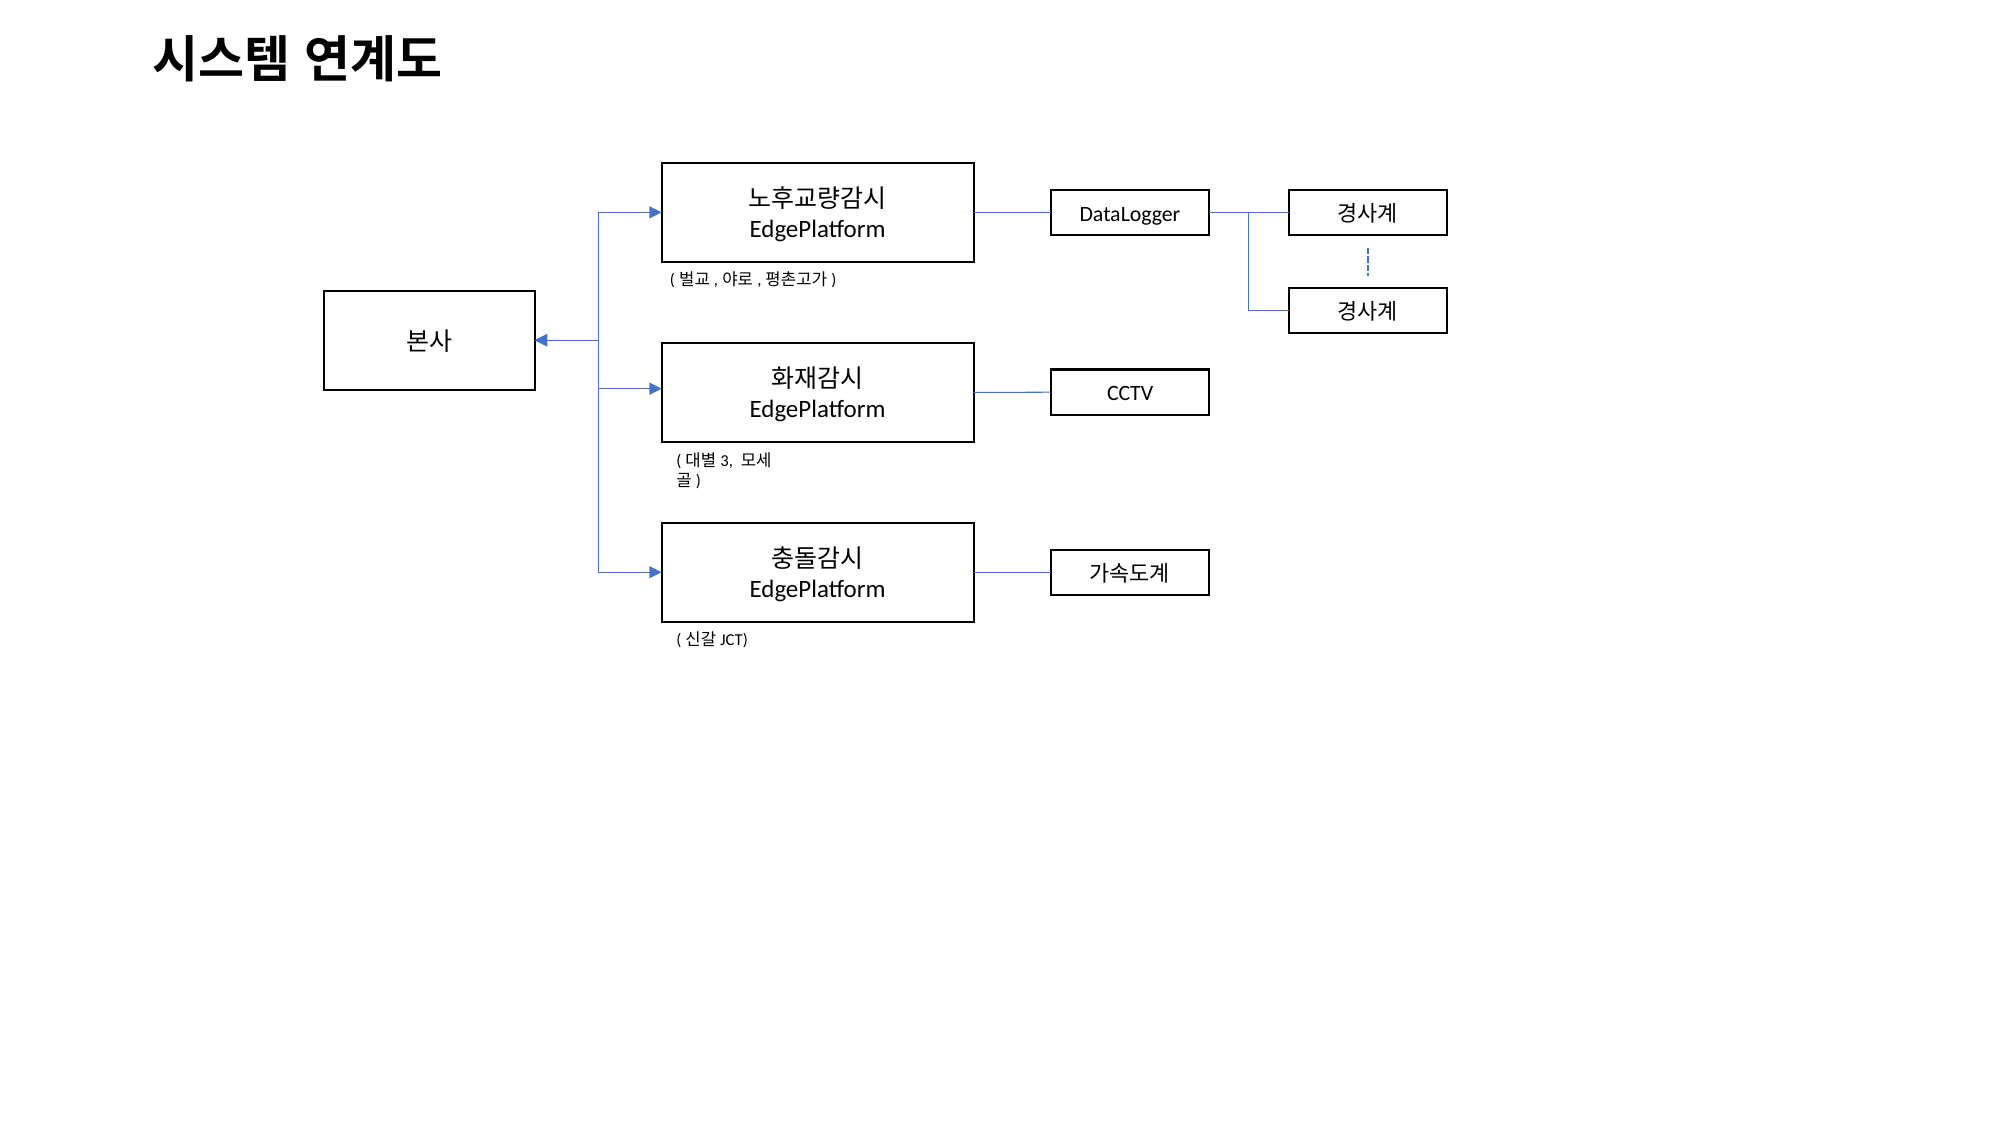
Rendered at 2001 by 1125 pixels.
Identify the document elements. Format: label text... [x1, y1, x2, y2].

text_box 노후교량감시 EdgePlatform [661, 162, 975, 263]
text_box 경사계 [1288, 189, 1448, 236]
text_box 본사 [323, 290, 534, 391]
title 시스템 연계도 [137, 22, 1863, 100]
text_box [1209, 212, 1289, 311]
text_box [534, 340, 662, 573]
text_box 가속도계 [1050, 549, 1210, 596]
text_box (신갈JCT) [661, 621, 803, 657]
text_box (대별3, 모세골) [662, 442, 803, 498]
text_box DataLogger [1050, 189, 1210, 236]
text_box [534, 212, 662, 340]
text_box CCTV [1050, 368, 1210, 416]
text_box (벌교,야로,평촌고가) [662, 261, 852, 297]
text_box 화재감시 EdgePlatform [662, 342, 975, 443]
text_box 충돌감시 EdgePlatform [661, 522, 975, 623]
text_box 경사계 [1288, 287, 1448, 334]
